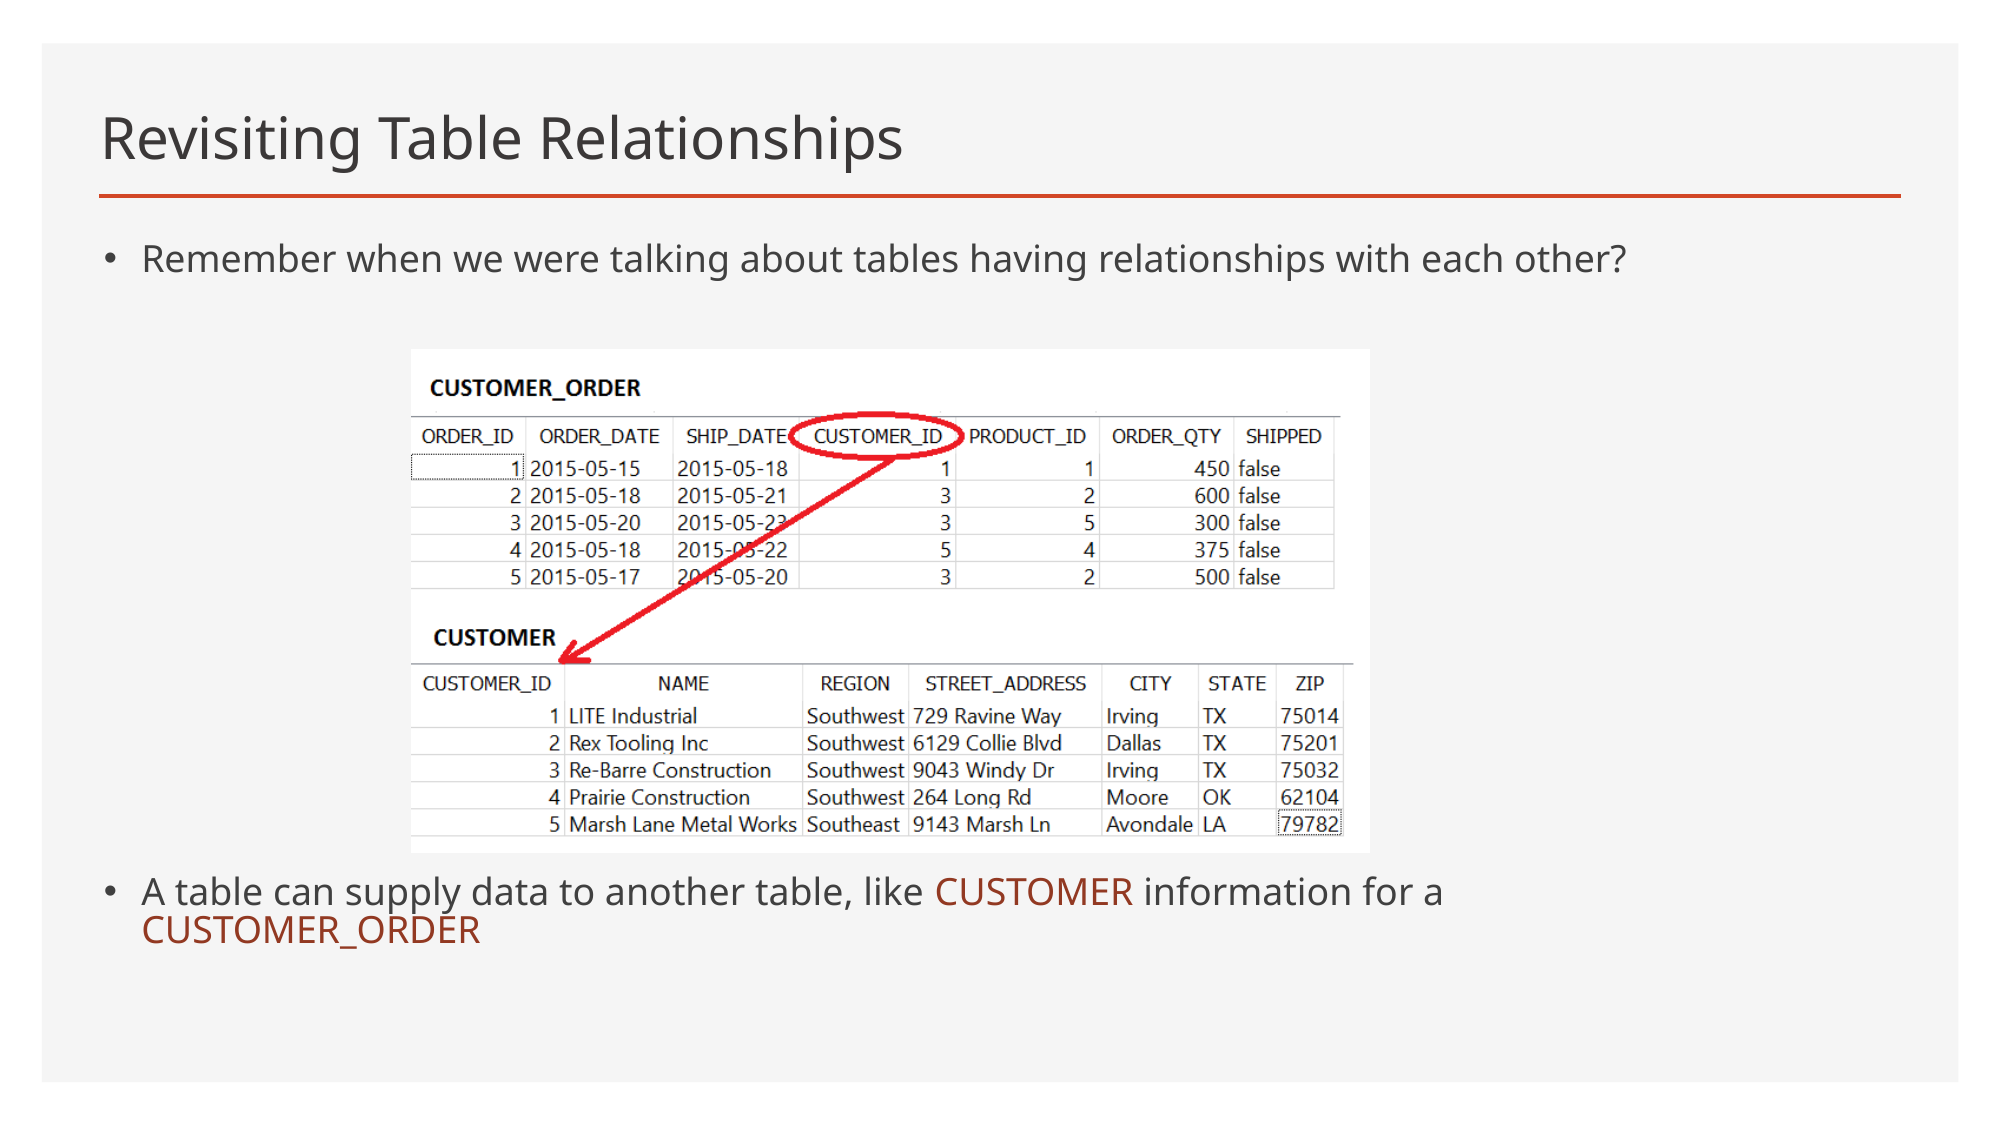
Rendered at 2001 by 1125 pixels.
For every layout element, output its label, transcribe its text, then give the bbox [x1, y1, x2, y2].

picture [411, 349, 1370, 853]
list Remember when we were talking about tables having relationships with each other? A table can supply data to another table, like CUSTOMER information for a CUSTOMER_ORDER [88, 234, 1765, 1125]
title Revisiting Table Relationships [85, 73, 1089, 179]
